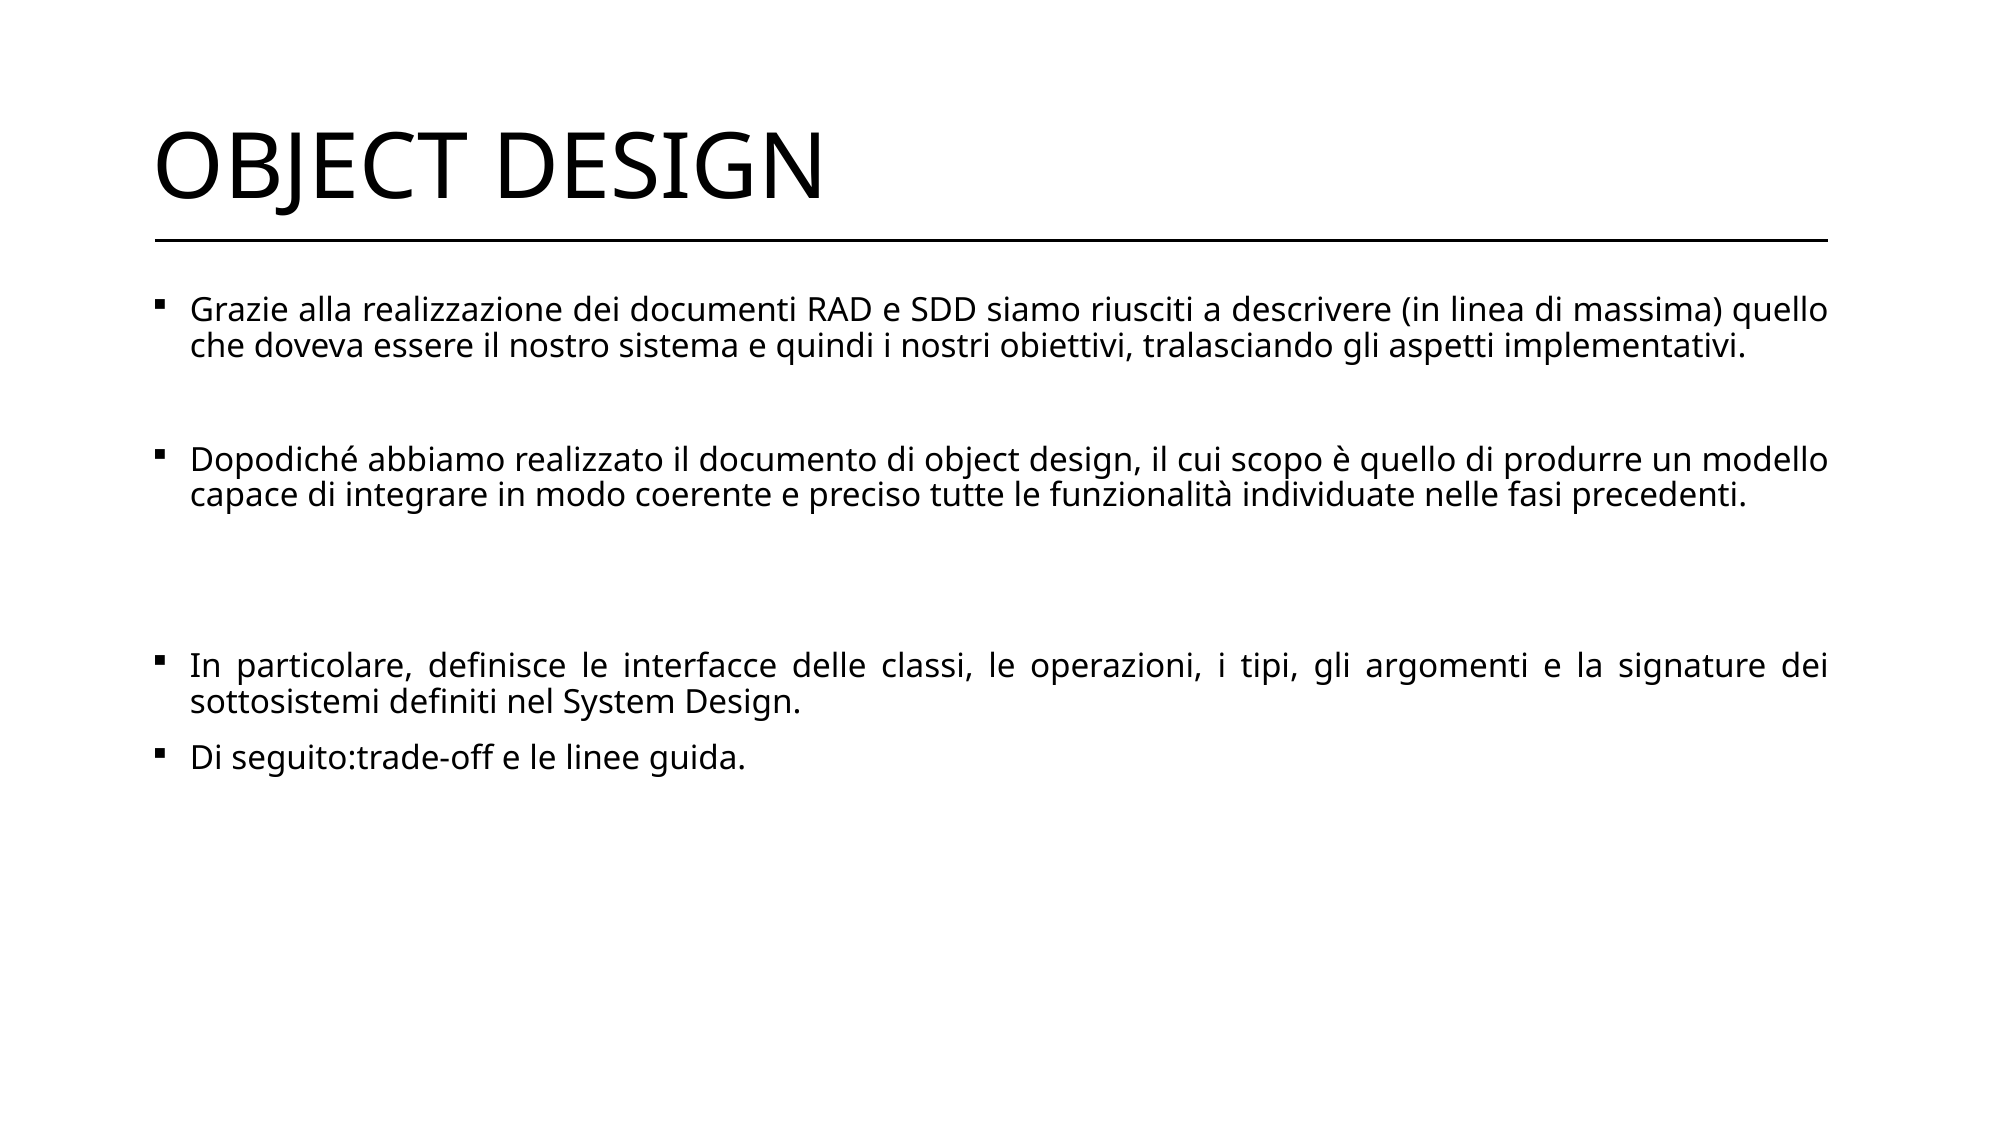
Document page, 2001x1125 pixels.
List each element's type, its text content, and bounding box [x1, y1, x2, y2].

list Grazie alla realizzazione dei documenti RAD e SDD siamo riusciti a descrivere (in linea di massima) quello che doveva essere il nostro sistema e quindi i nostri obiettivi, tralasciando gli aspetti implementativi. Dopodiché abbiamo realizzato il documento di object design, il cui scopo è quello di produrre un modello capace di integrare in modo coerente e preciso tutte le funzionalità individuate nelle fasi precedenti. In particolare, definisce le interfacce delle classi, le operazioni, i tipi, gli argomenti e la signature dei sottosistemi definiti nel System Design. Di seguito:trade-off e le linee guida. [137, 285, 1847, 840]
title OBJECT DESIGN [137, 59, 1863, 278]
